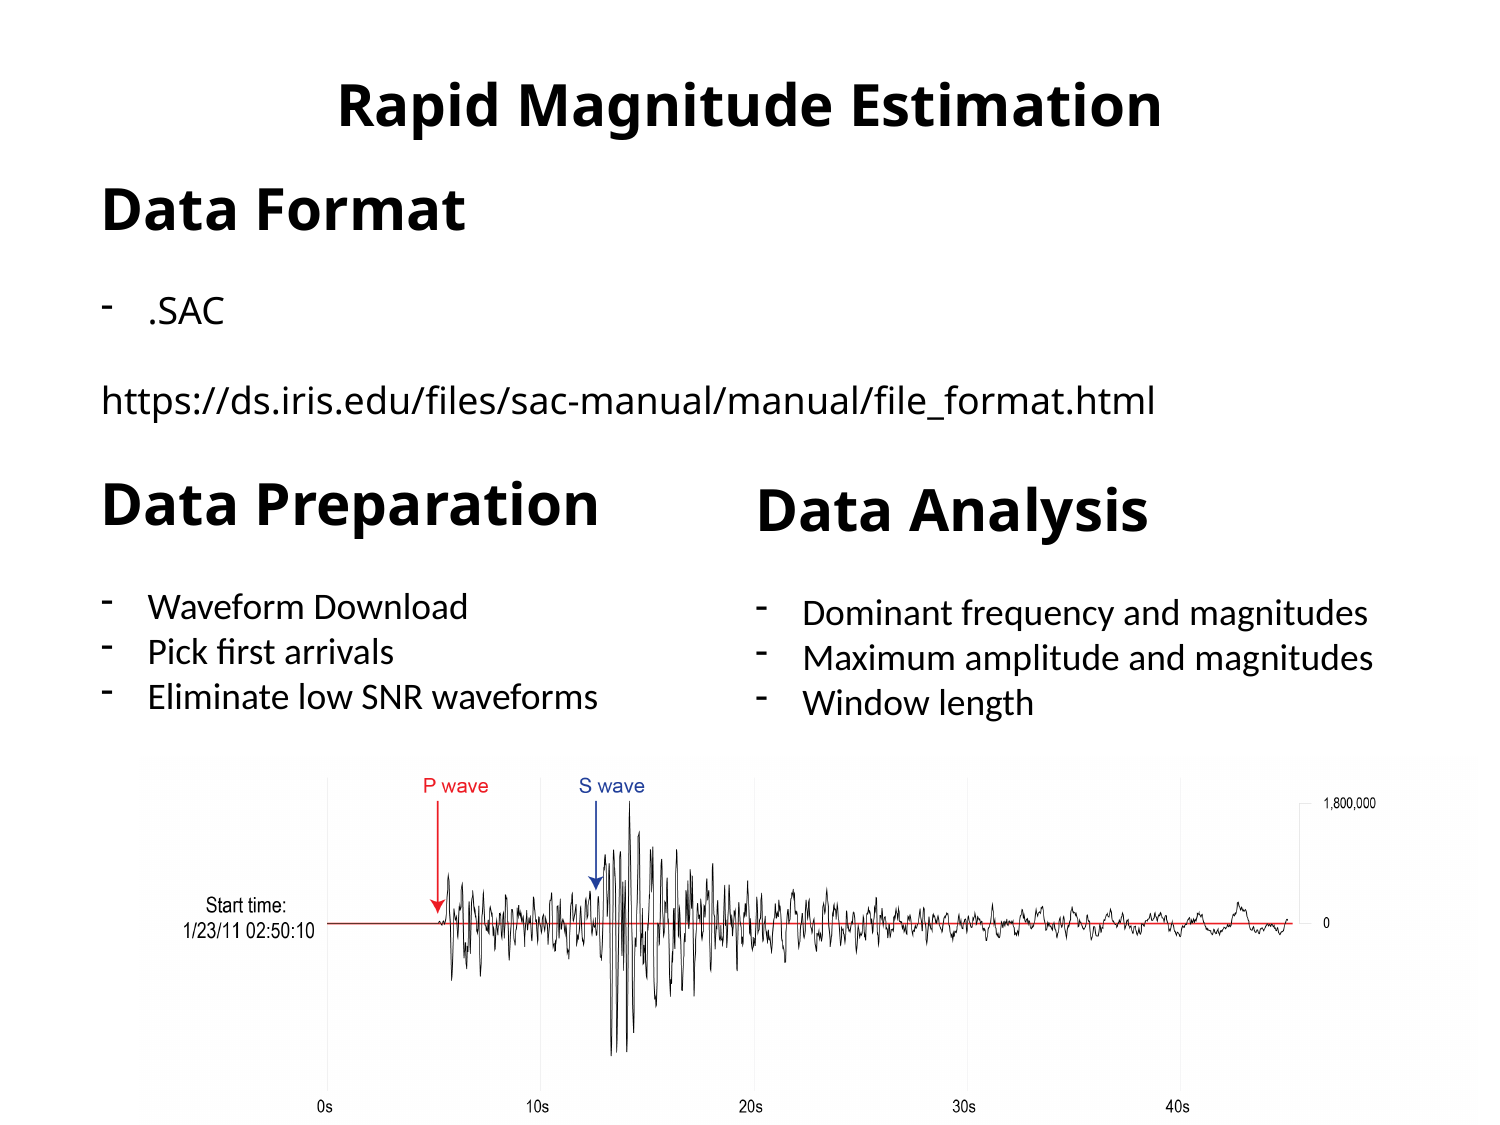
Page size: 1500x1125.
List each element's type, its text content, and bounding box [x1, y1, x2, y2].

text_box Rapid Magnitude Estimation [0, 9, 1500, 197]
text_box Data Analysis Dominant frequency and magnitudes Maximum amplitude and magnitudes Window length [740, 465, 1432, 754]
text_box Data Format .SAC https://ds.iris.edu/files/sac-manual/manual/file_format.html Data Preparation Waveform Download Pick first arrivals Eliminate low SNR waveforms [86, 164, 1346, 725]
picture [138, 756, 1479, 1125]
